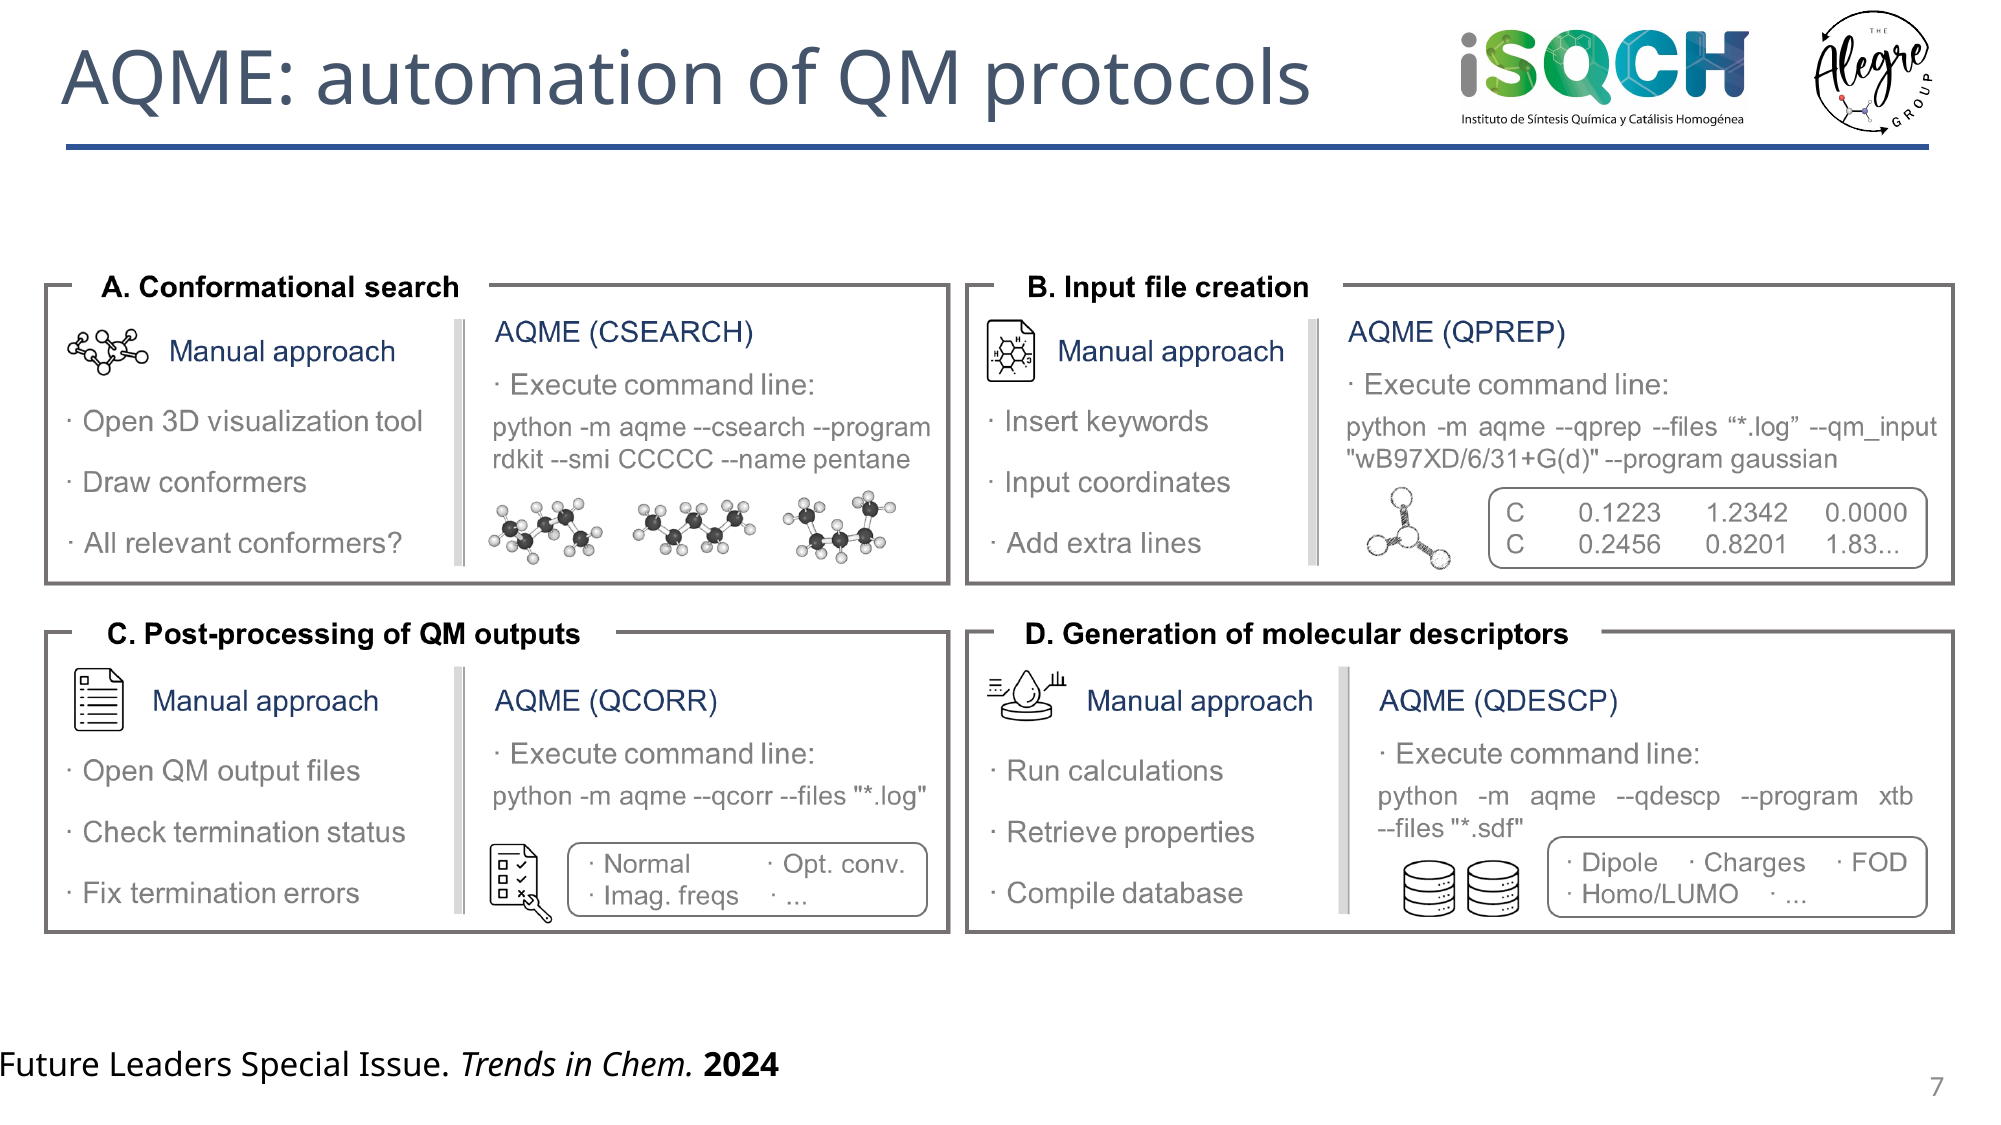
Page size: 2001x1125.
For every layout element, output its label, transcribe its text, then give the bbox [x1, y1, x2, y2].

text_box Future Leaders Special Issue. Trends in Chem. 2024 [0, 1035, 839, 1090]
picture [1461, 29, 1749, 126]
picture [38, 254, 1961, 941]
slide_number 7 [1830, 1056, 1960, 1113]
picture [1769, 2, 1974, 139]
text_box AQME: automation of QM protocols [46, 14, 1769, 135]
